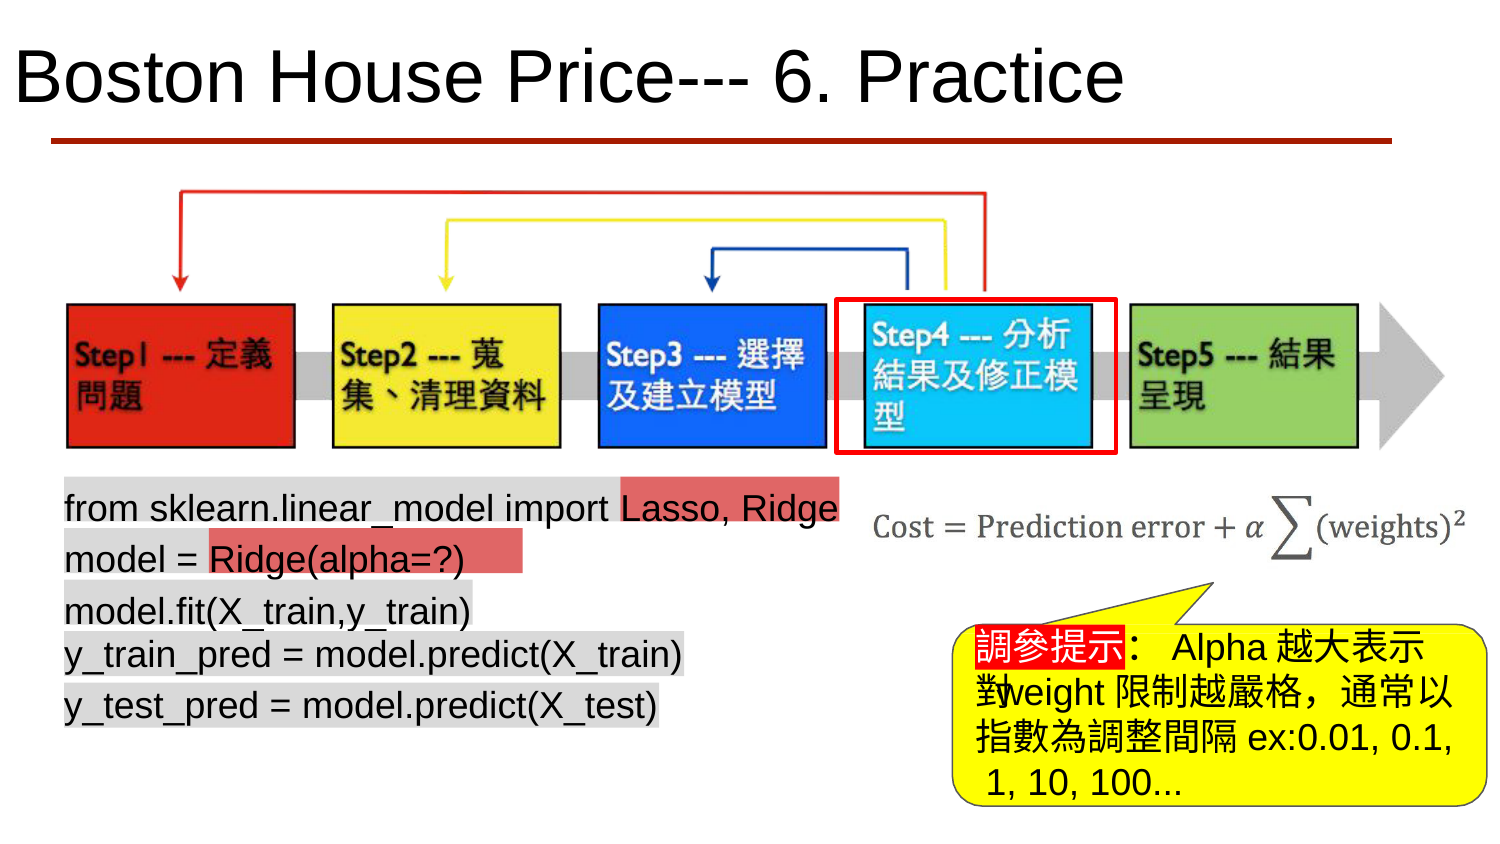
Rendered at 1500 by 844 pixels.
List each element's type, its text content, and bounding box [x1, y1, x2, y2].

text_box Ridge(alpha=?) [208, 528, 523, 574]
text_box [836, 299, 1116, 453]
text_box y_train_pred = model.predict(X_train) [62, 627, 687, 677]
text_box [1055, 582, 1214, 621]
text_box model = [64, 528, 208, 574]
text_box weight限制越嚴格，通常以指數為調整間隔ex:0.01, 0.1, 1, 10, 100... [973, 666, 1455, 807]
text_box 調參提示：Alpha越大表示對 [973, 621, 1430, 666]
text_box from sklearn.linear_model import [64, 476, 620, 522]
text_box model.fit(X_train,y_train) [64, 579, 473, 625]
text_box Lasso, Ridge [620, 476, 840, 522]
text_box [49, 186, 1448, 462]
text_box y_test_pred = model.predict(X_test) [61, 679, 662, 729]
text_box [952, 626, 973, 805]
text_box [1430, 624, 1487, 807]
title Boston House Price--- 6. Practice [11, 25, 1168, 120]
text_box [858, 473, 1497, 588]
